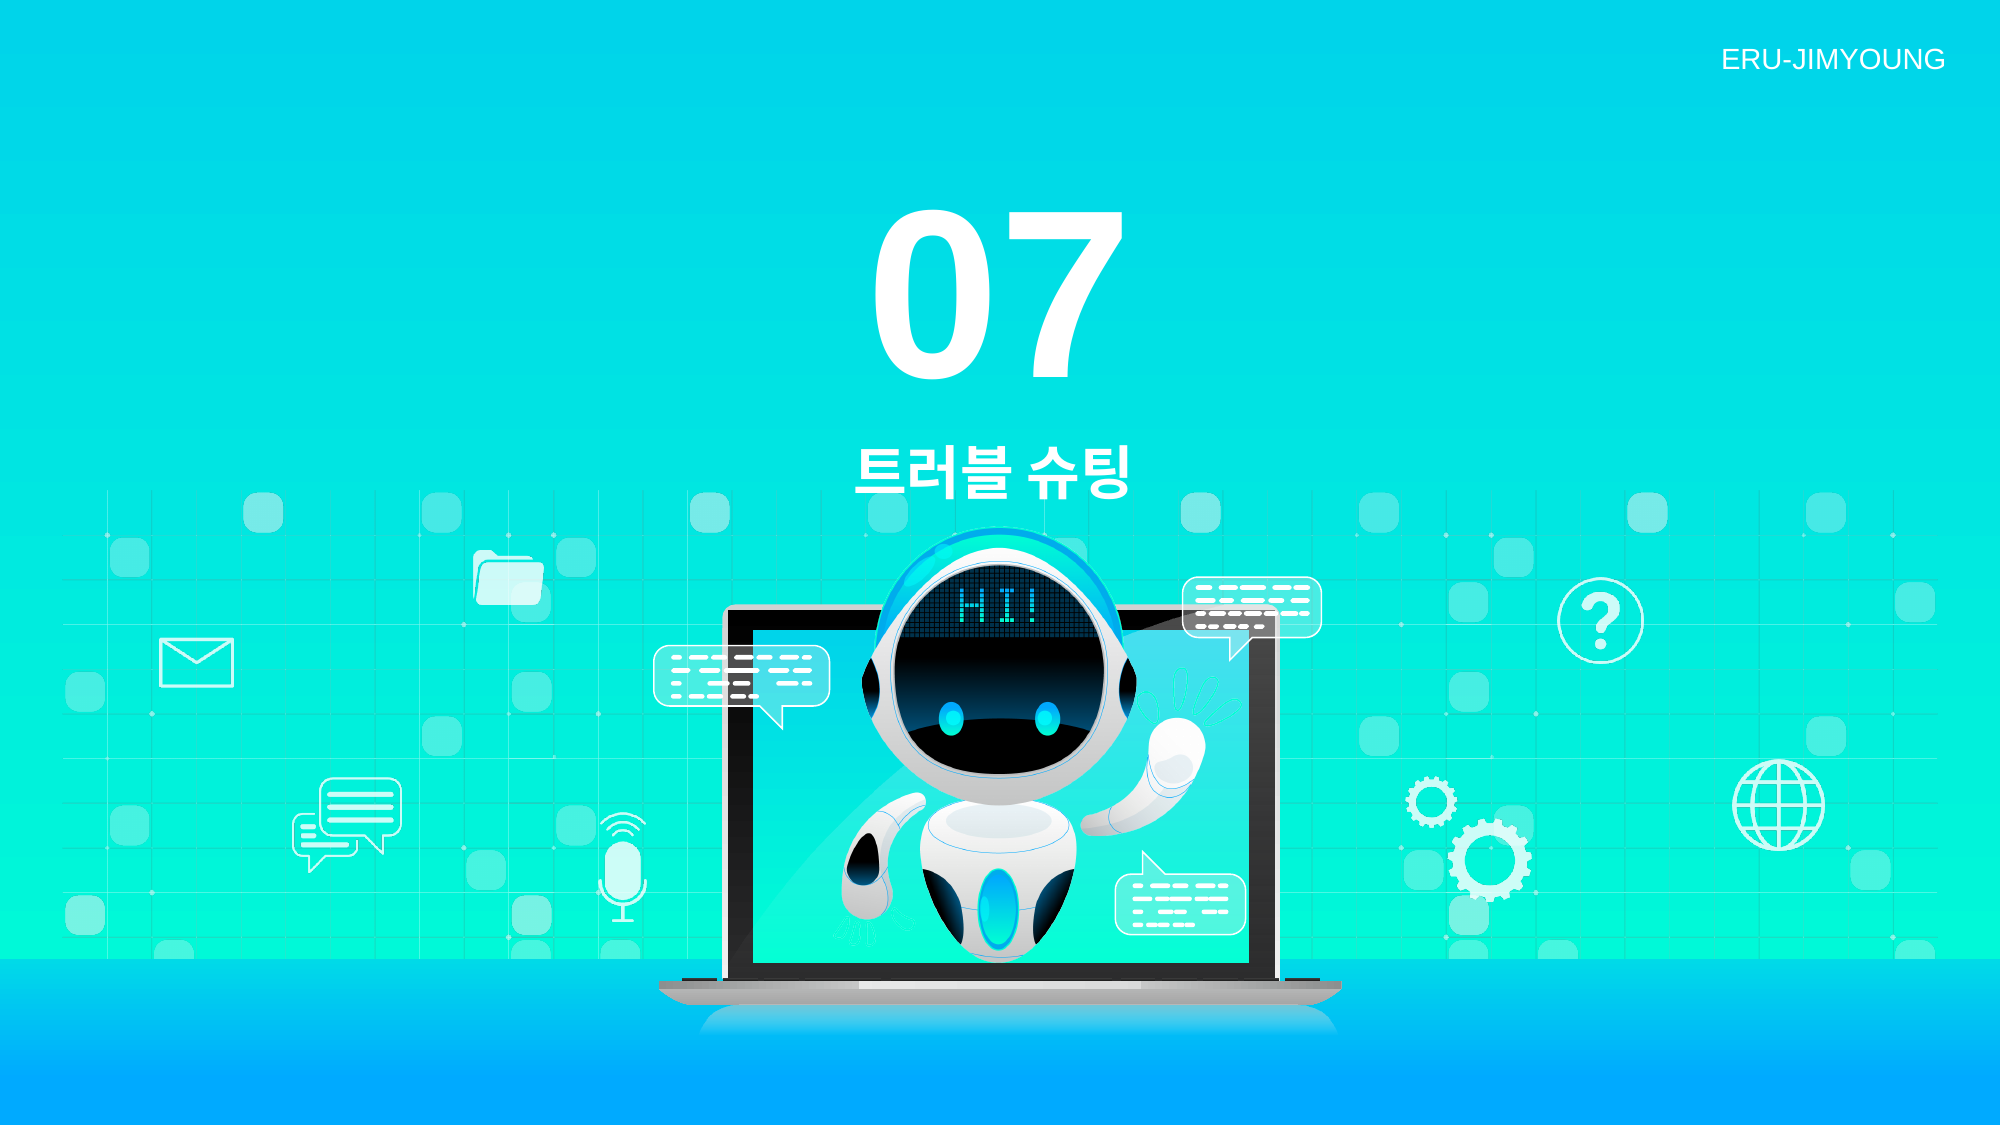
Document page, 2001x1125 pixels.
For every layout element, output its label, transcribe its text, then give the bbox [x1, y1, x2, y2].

text_box 07 [859, 137, 1141, 426]
text_box 트러블 슈팅 [629, 428, 1371, 514]
text_box ERU-JIMYOUNG [1678, 40, 1947, 76]
text_box [1117, 856, 1242, 933]
picture [62, 490, 1938, 963]
text_box [1184, 578, 1320, 656]
text_box [655, 647, 722, 705]
